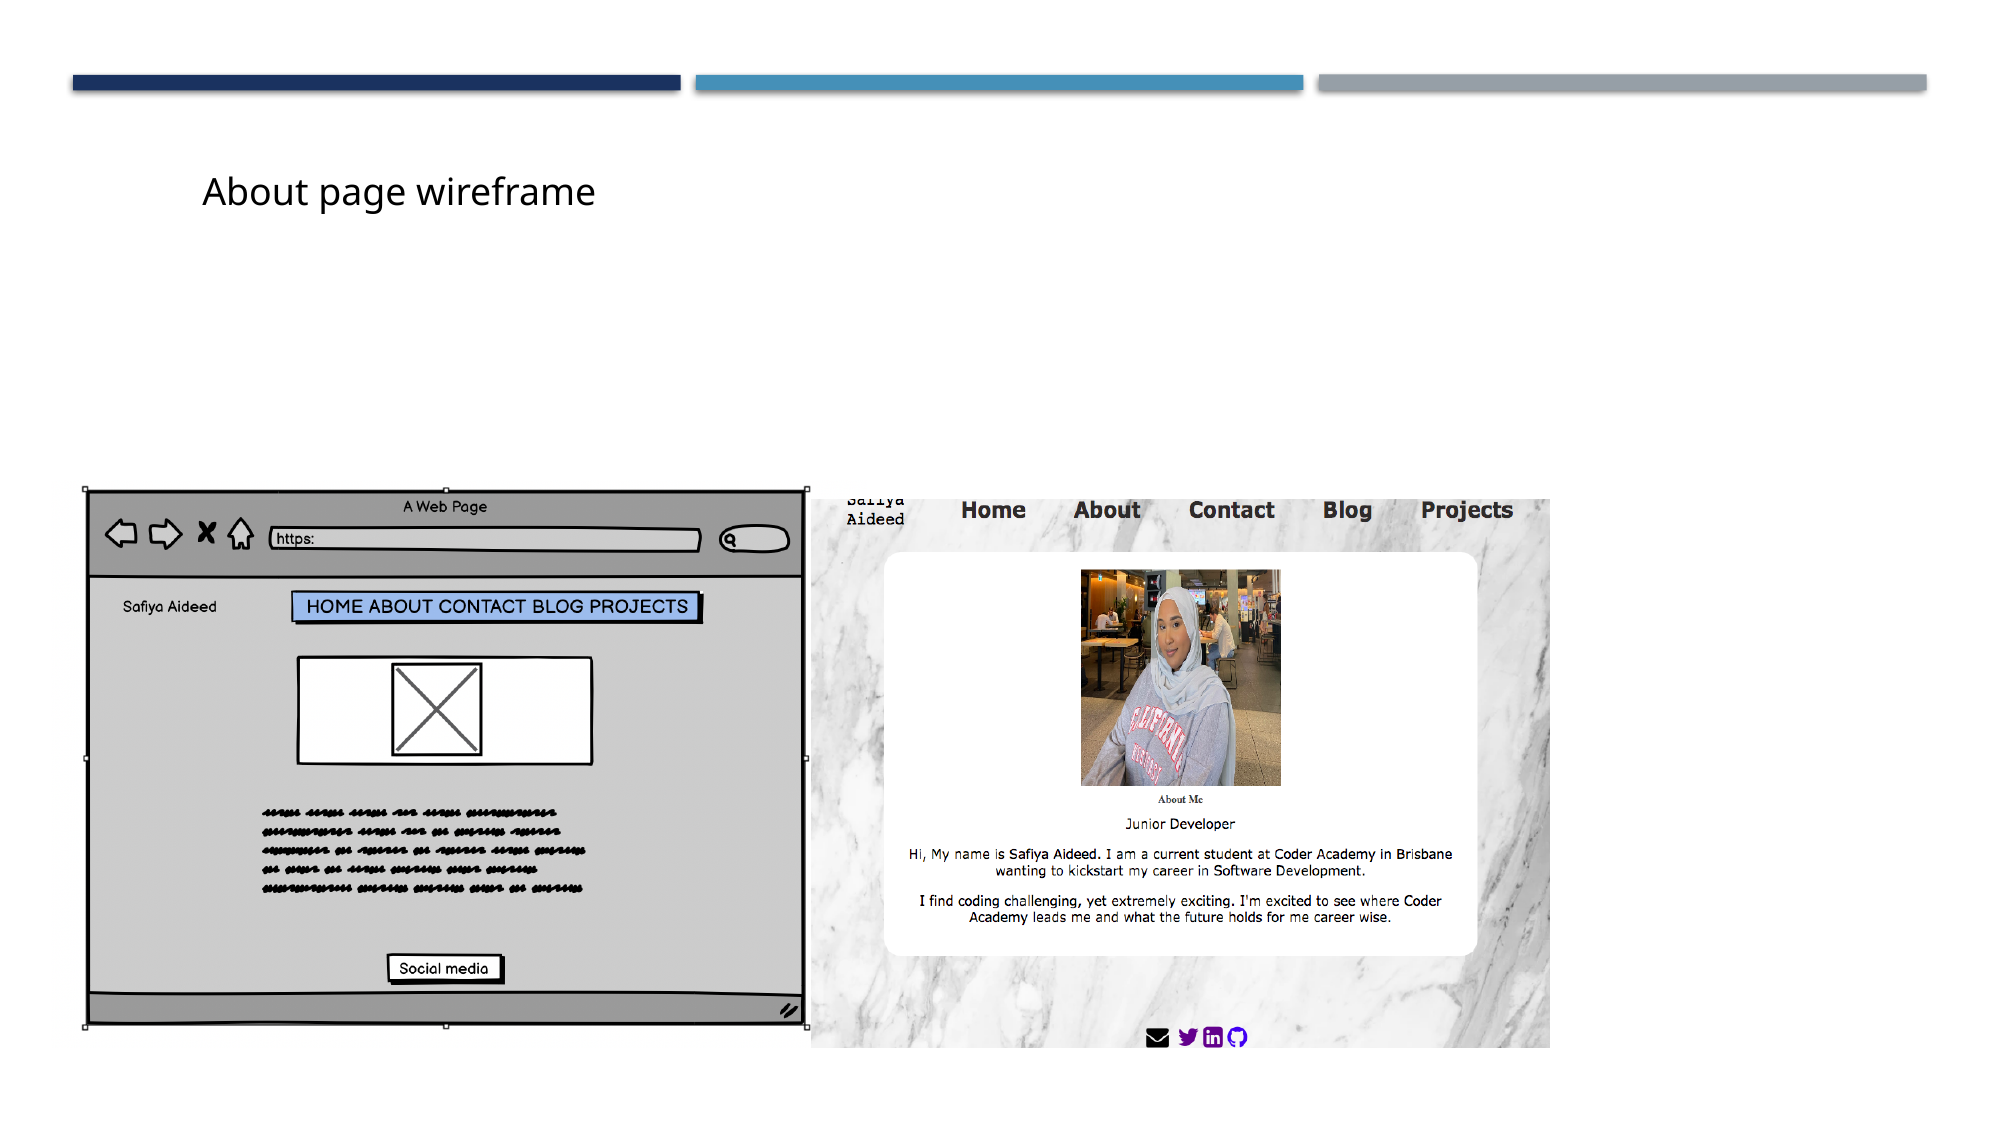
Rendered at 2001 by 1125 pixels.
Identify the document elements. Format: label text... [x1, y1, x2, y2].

text_box About page wireframe [187, 160, 865, 221]
picture [51, 479, 1550, 1049]
